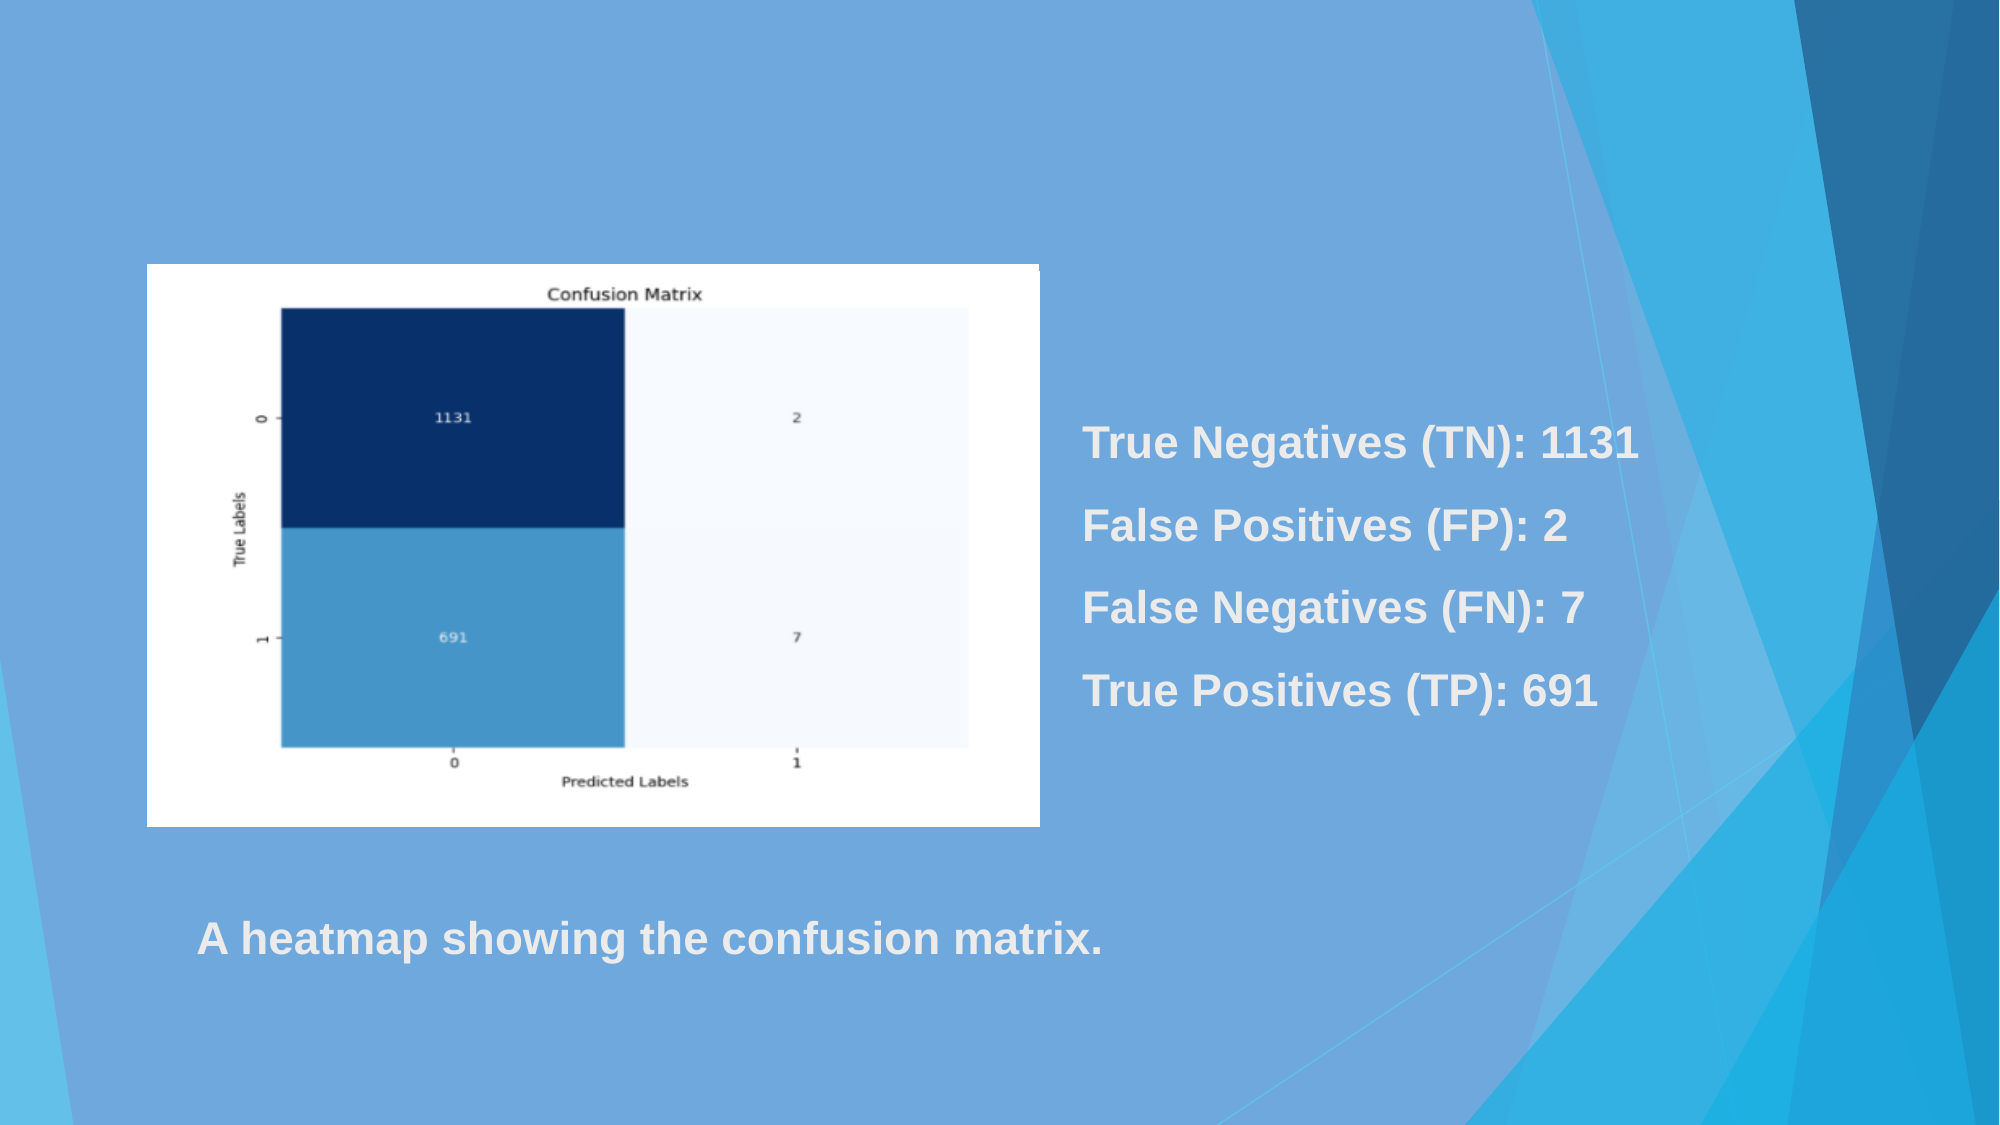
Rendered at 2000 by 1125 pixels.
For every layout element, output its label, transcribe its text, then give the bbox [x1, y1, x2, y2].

text_box A heatmap showing the confusion matrix. [181, 893, 1238, 979]
picture [146, 194, 1685, 827]
